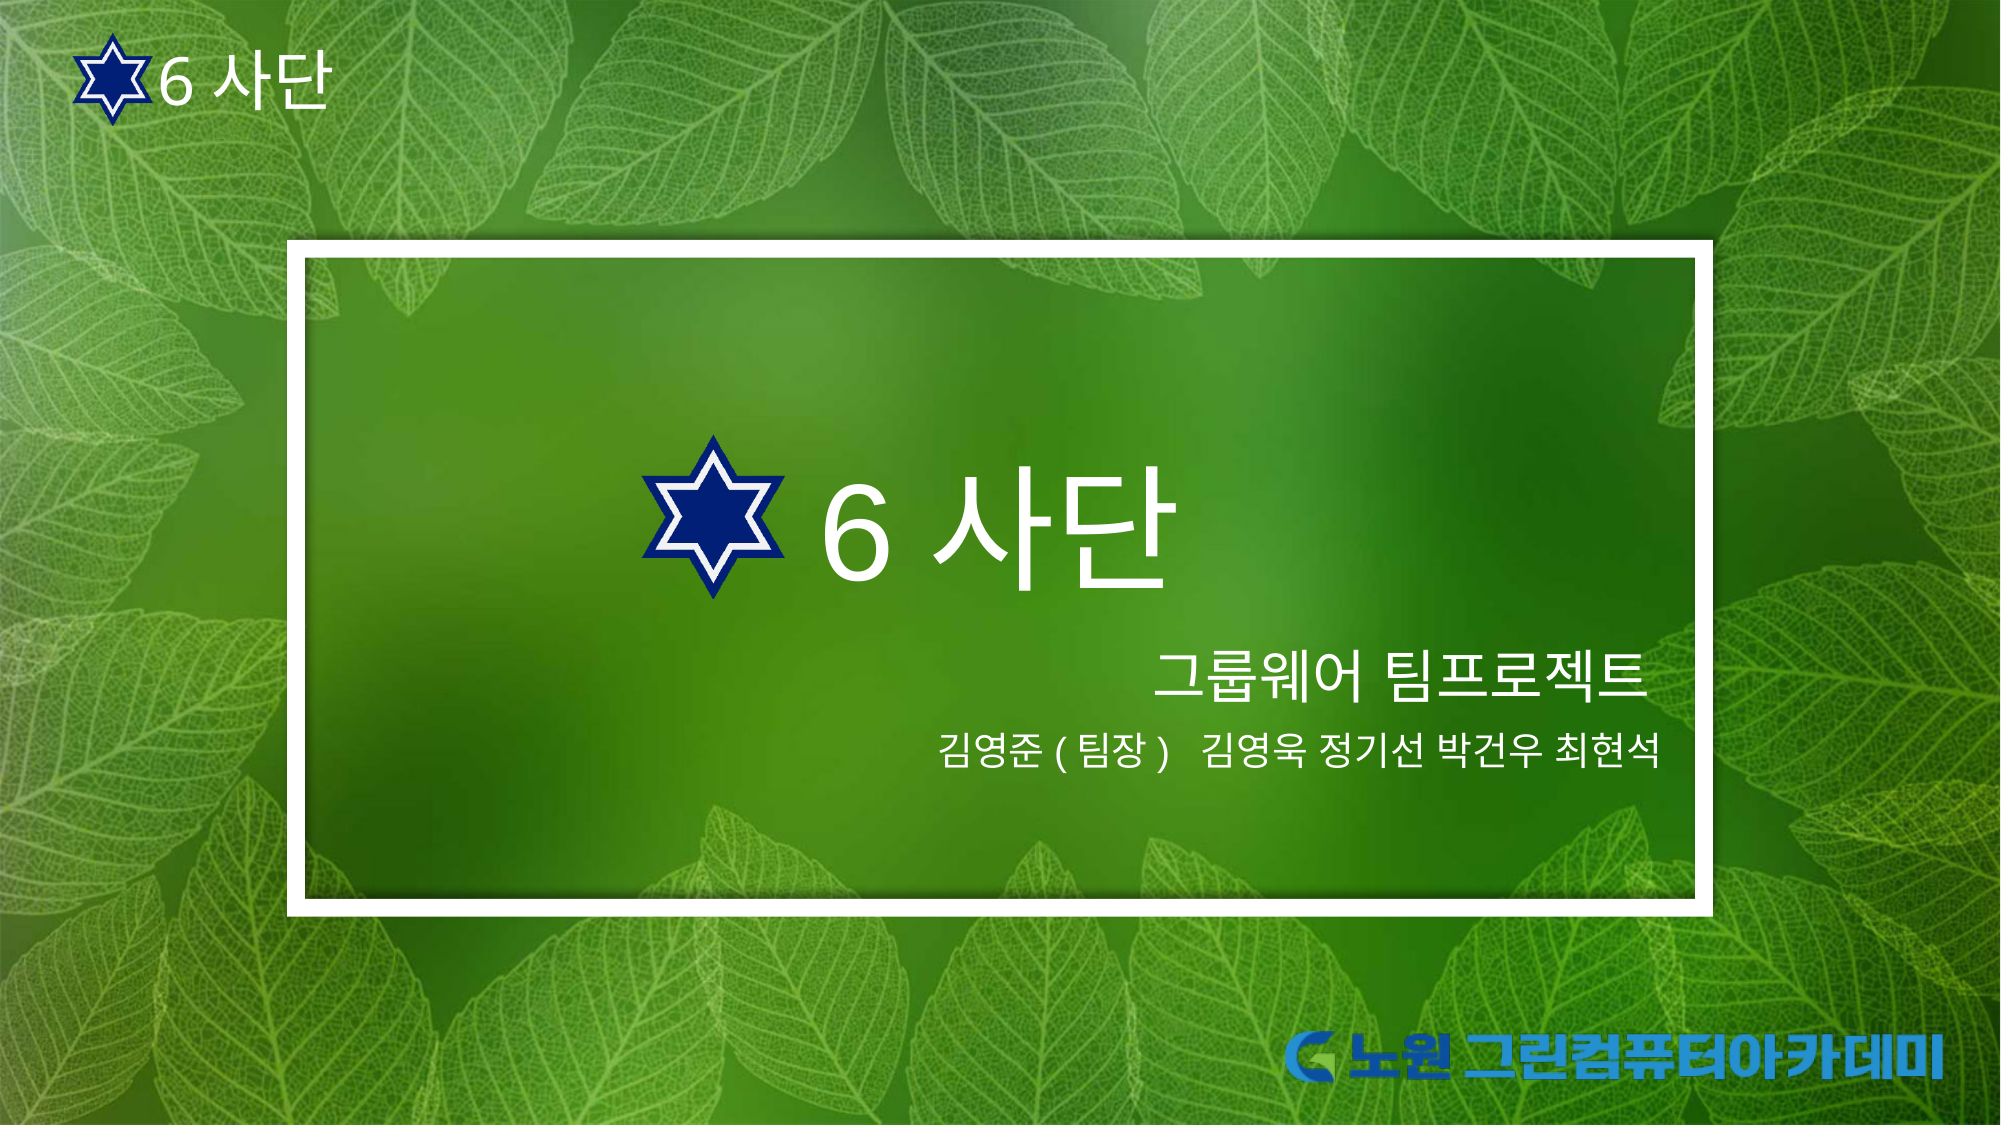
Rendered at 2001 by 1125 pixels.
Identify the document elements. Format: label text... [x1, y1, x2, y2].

text_box [286, 781, 1714, 918]
text_box 6사단 [142, 31, 350, 126]
picture [0, 0, 2001, 1125]
text_box [286, 239, 1714, 434]
picture [306, 781, 1694, 898]
picture [306, 259, 1694, 599]
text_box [0, 434, 2000, 781]
